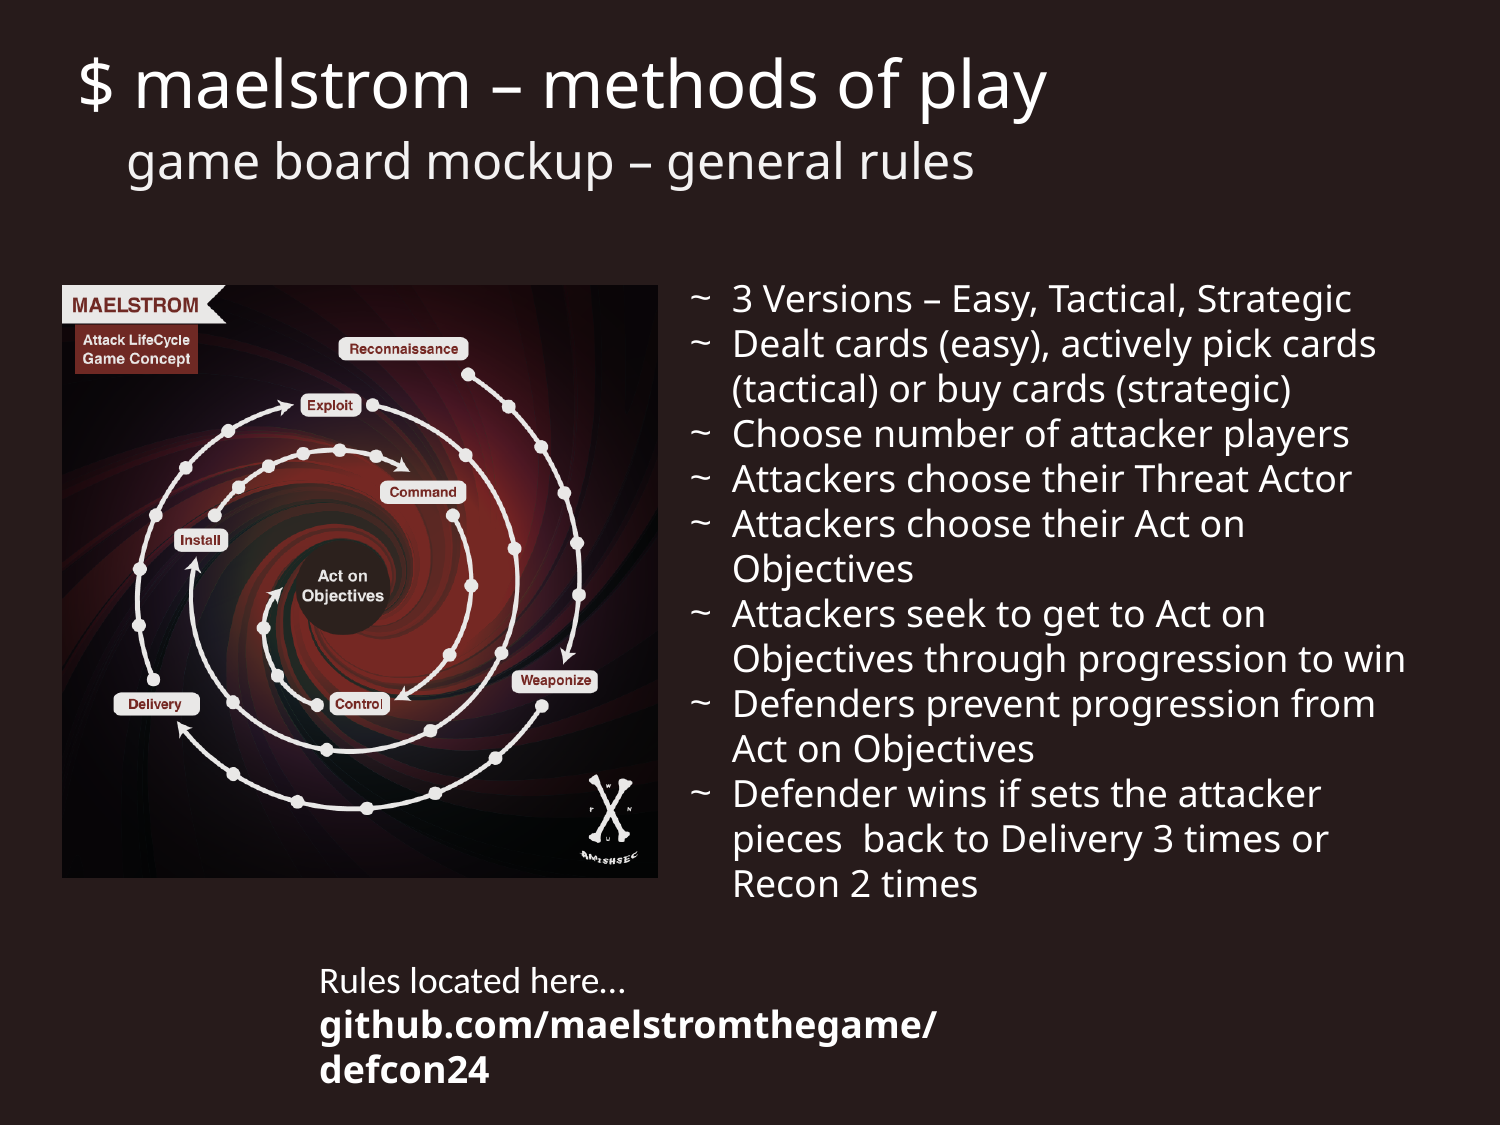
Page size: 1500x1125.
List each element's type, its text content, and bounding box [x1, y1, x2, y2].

text_box Rules located here… github.com/maelstromthegame/defcon24 [304, 948, 1081, 1099]
text_box game board mockup – general rules [112, 129, 1479, 256]
text_box 3 Versions – Easy, Tactical, Strategic Dealt cards (easy), actively pick cards (tactical) or buy cards (strategic) Choose number of attacker players Attackers choose their Threat Actor Attackers choose their Act on Objectives Attackers seek to get to Act on Objectives through progression to win Defenders prevent progression from Act on Objectives Defender wins if sets the attacker pieces back to Delivery 3 times or Recon 2 times [675, 267, 1425, 958]
title $ maelstrom – methods of play [62, 27, 1400, 146]
picture [62, 285, 658, 878]
